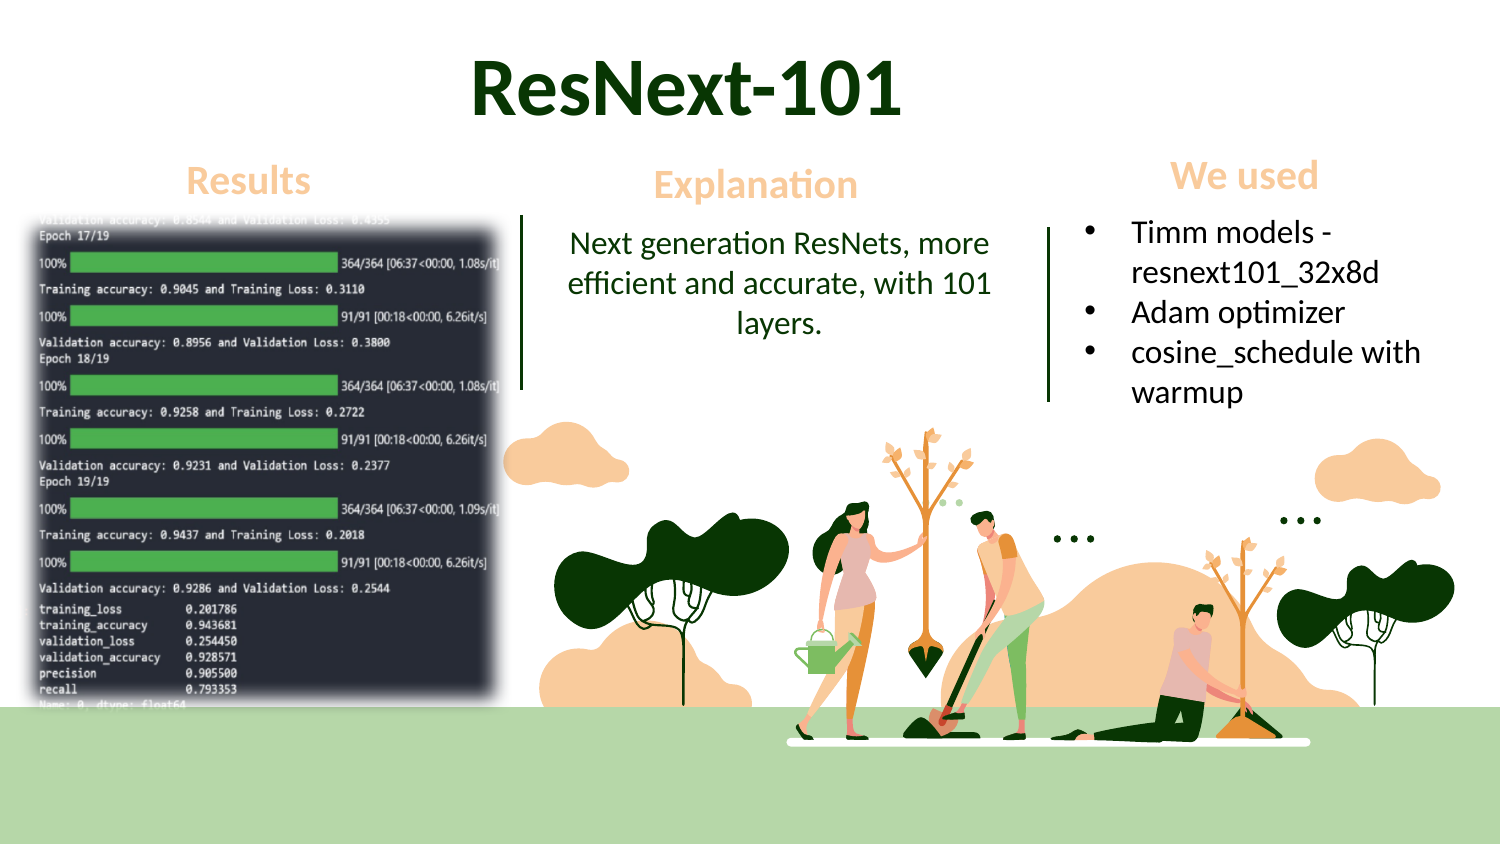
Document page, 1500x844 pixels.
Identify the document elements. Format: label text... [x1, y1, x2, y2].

text_box Results [171, 145, 327, 199]
title ResNext-101 [267, 16, 1107, 122]
text_box Timm models - resnext101_32x8d Adam optimizer cosine_schedule with warmup [1069, 203, 1500, 418]
subtitle Next generation ResNets, more efficient and accurate, with 101 layers. [521, 206, 1038, 420]
title We used [1155, 148, 1406, 198]
picture [15, 211, 512, 716]
text_box [1, 199, 459, 455]
text_box Explanation [638, 149, 874, 214]
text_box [503, 421, 1465, 747]
